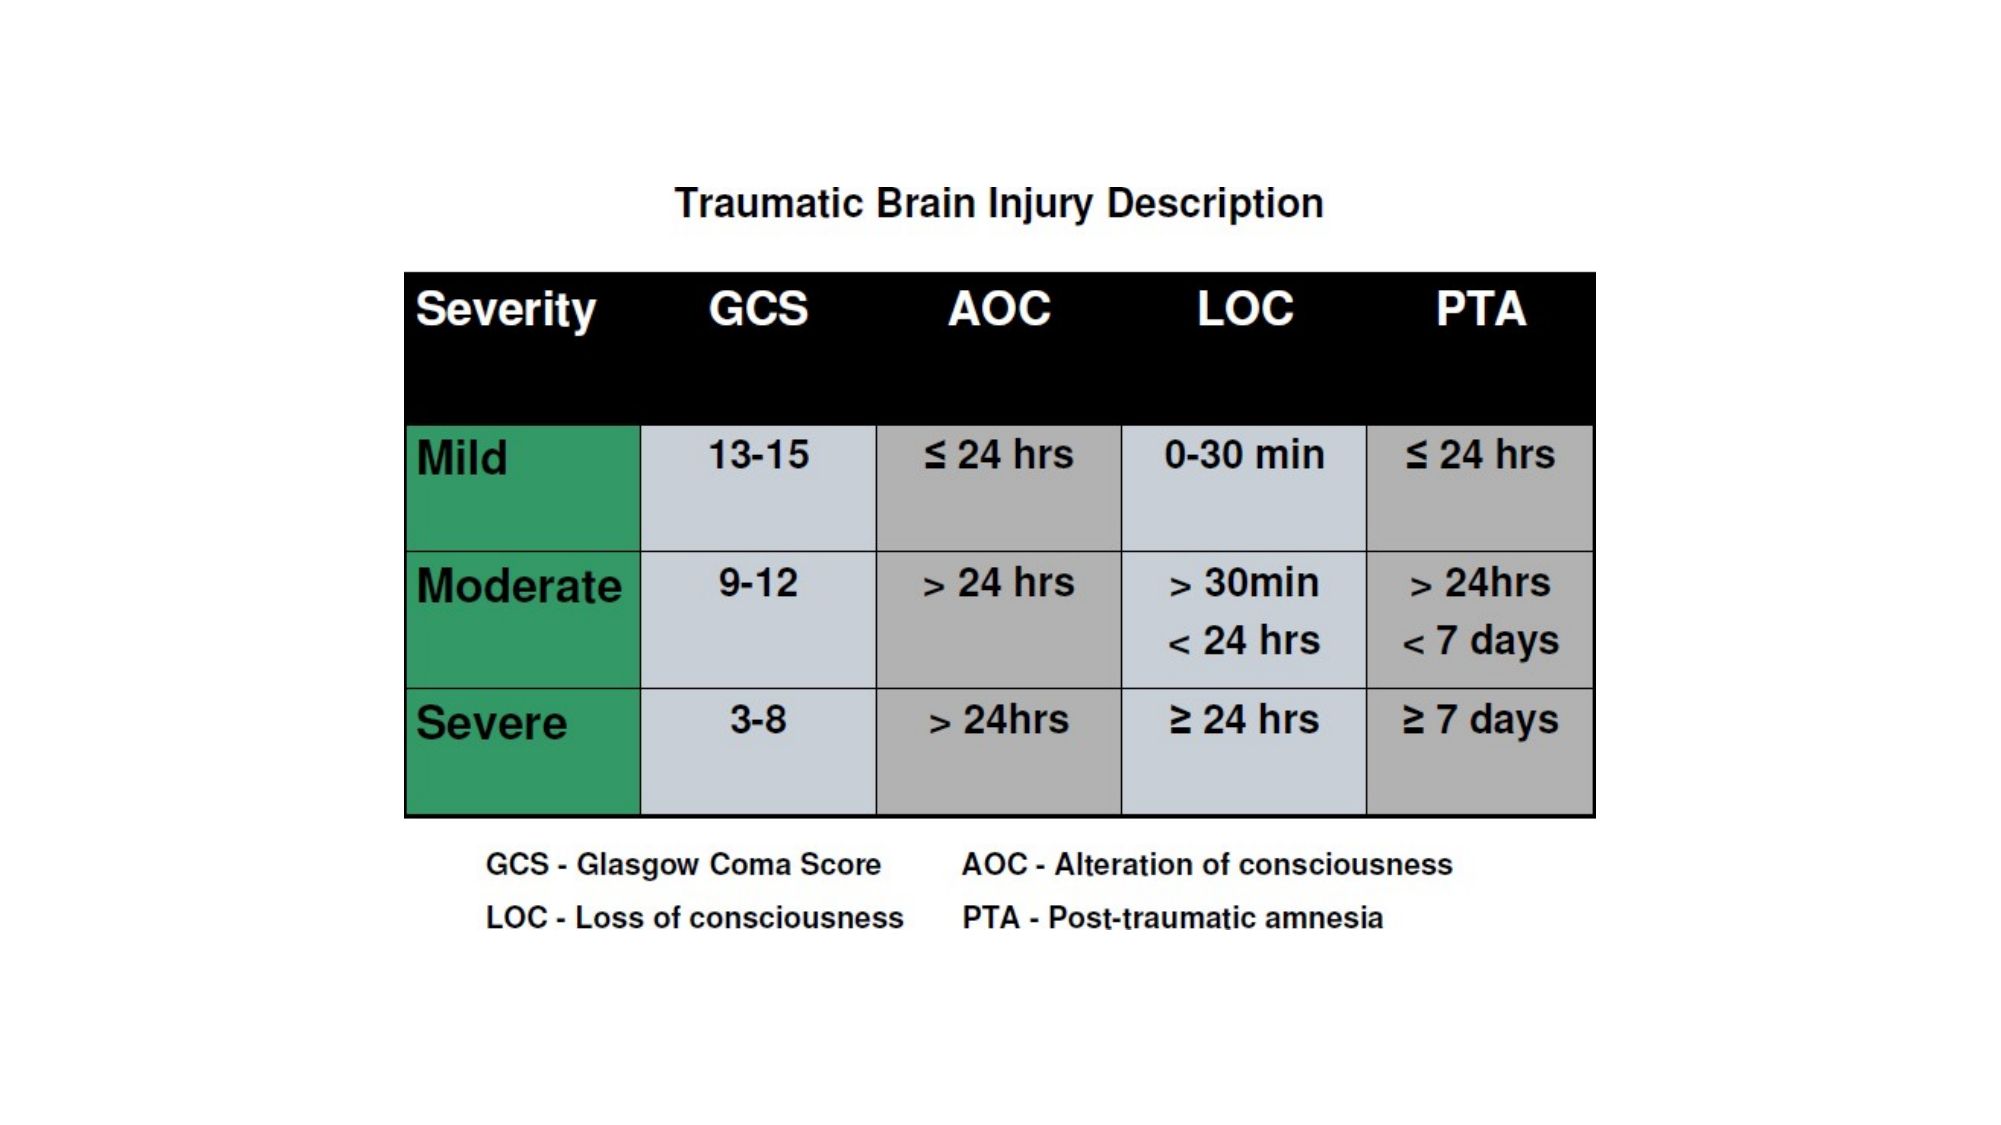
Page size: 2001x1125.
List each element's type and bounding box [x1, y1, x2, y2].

list [404, 187, 1596, 930]
